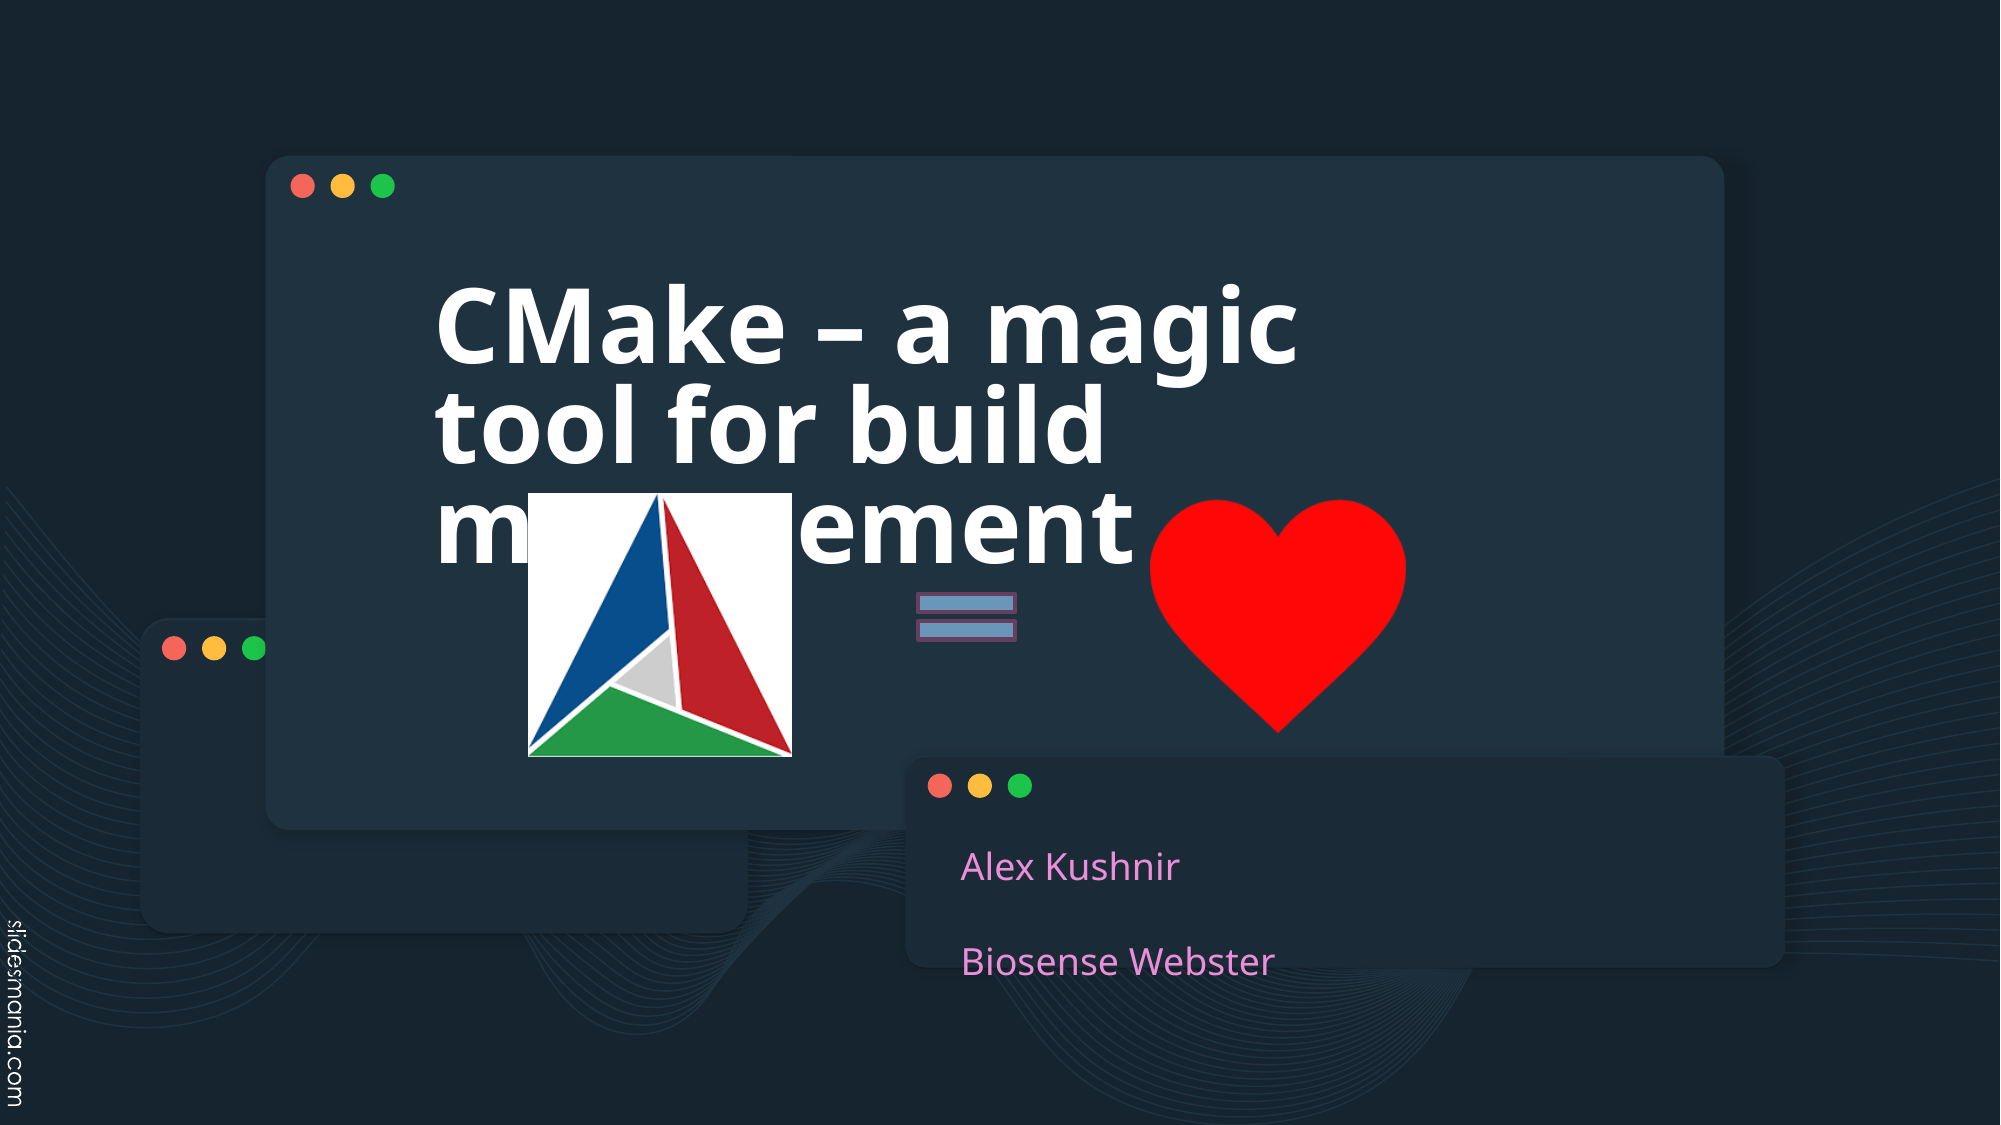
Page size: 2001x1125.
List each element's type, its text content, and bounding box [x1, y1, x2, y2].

title CMake – a magic tool for build management [413, 263, 1529, 740]
picture [1146, 484, 1410, 749]
text_box [916, 592, 1017, 614]
picture [528, 493, 792, 757]
text_box [916, 619, 1017, 642]
subtitle Alex Kushnir Biosense Webster [940, 815, 1751, 997]
